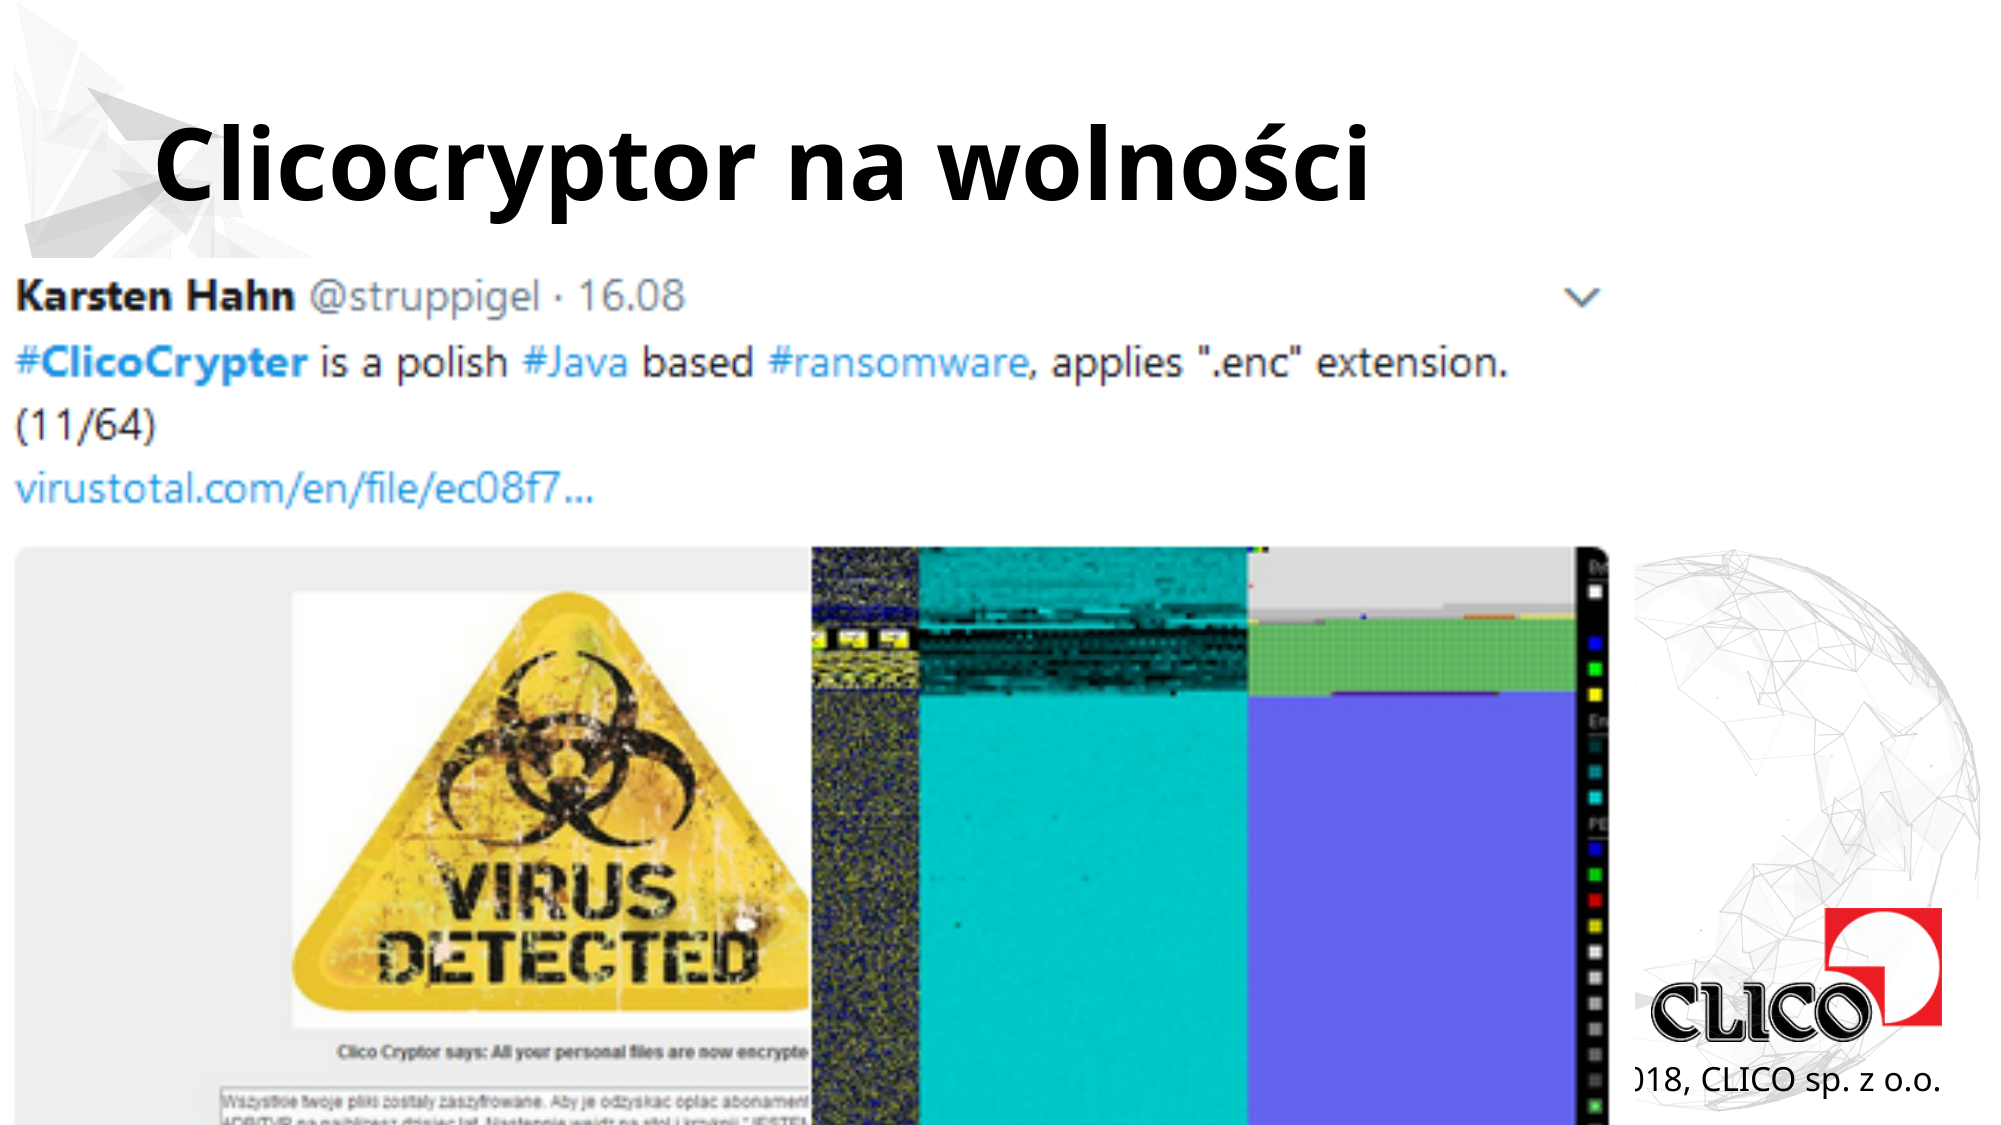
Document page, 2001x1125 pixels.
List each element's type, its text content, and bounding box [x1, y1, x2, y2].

picture [1651, 908, 1942, 1042]
title Clicocryptor na wolności [137, 59, 1863, 278]
picture [0, 258, 1635, 1125]
